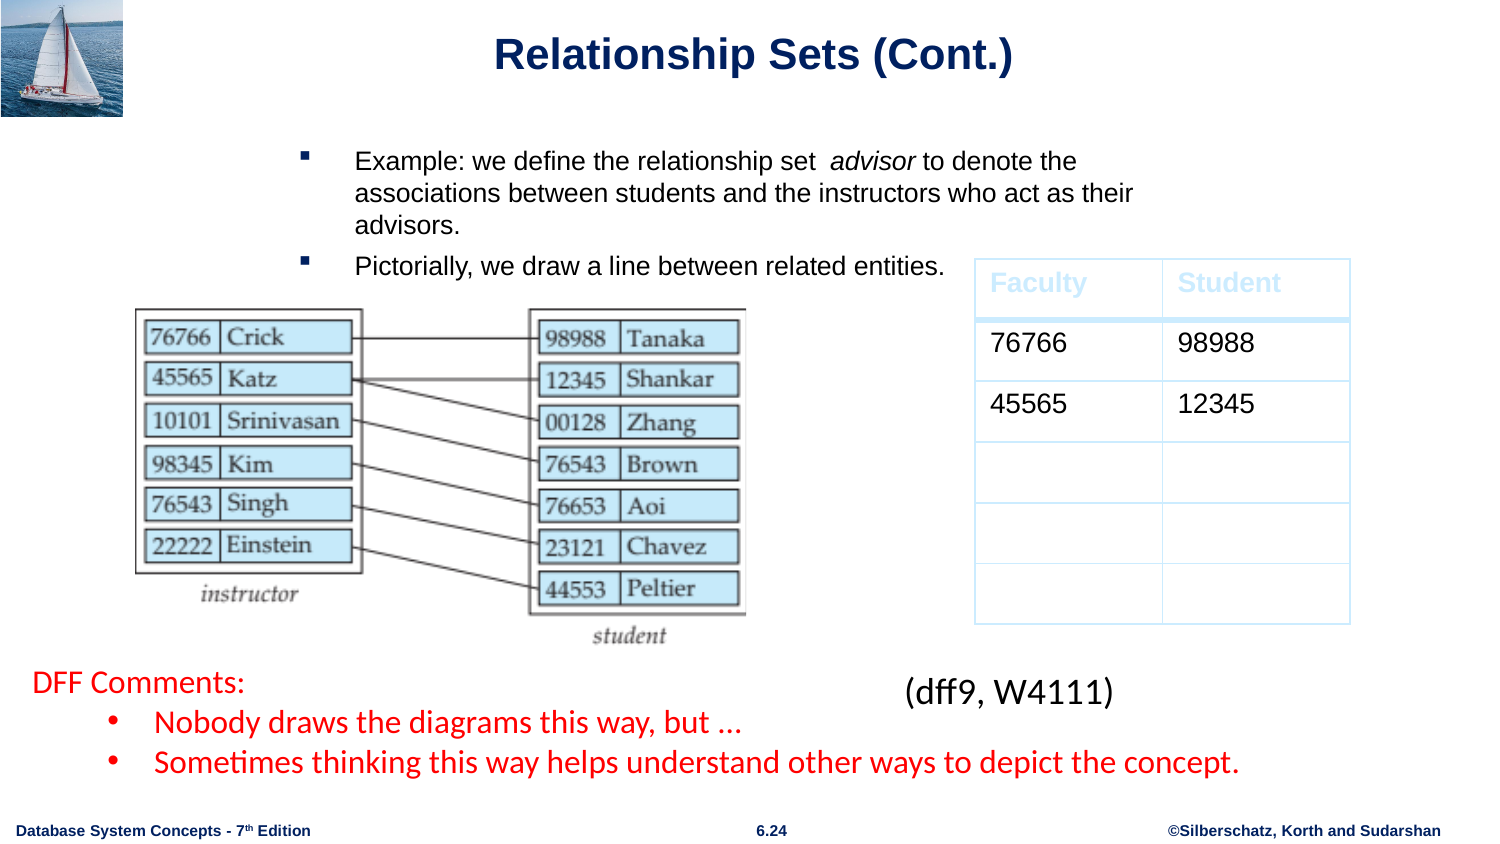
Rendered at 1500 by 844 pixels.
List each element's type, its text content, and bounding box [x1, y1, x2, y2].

table_cell 45565 [976, 382, 1162, 441]
table_cell 76766 [976, 323, 1162, 380]
table_cell 12345 [1163, 382, 1349, 441]
table_cell [1163, 564, 1349, 623]
text_box (dff9, W4111) [889, 659, 1130, 719]
picture [0, 0, 123, 117]
title Relationship Sets (Cont.) [245, 10, 1263, 86]
table_cell 98988 [1163, 323, 1349, 380]
table_header Student [1163, 260, 1349, 317]
text_box Example: we define the relationship set advisor to denote the associations between students and the instructors who act as their advisors. Pictorially, we draw a line between related entities. [283, 136, 1209, 336]
table_header Faculty [976, 260, 1162, 317]
picture [134, 307, 747, 647]
table_cell [1163, 443, 1349, 502]
table_cell [976, 443, 1162, 502]
table_cell [976, 564, 1162, 623]
table_cell [1163, 504, 1349, 563]
text_box DFF Comments: Nobody draws the diagrams this way, but ... Sometimes thinking this way helps understand other ways to depict the concept. [17, 652, 1451, 787]
table_cell [976, 504, 1162, 563]
